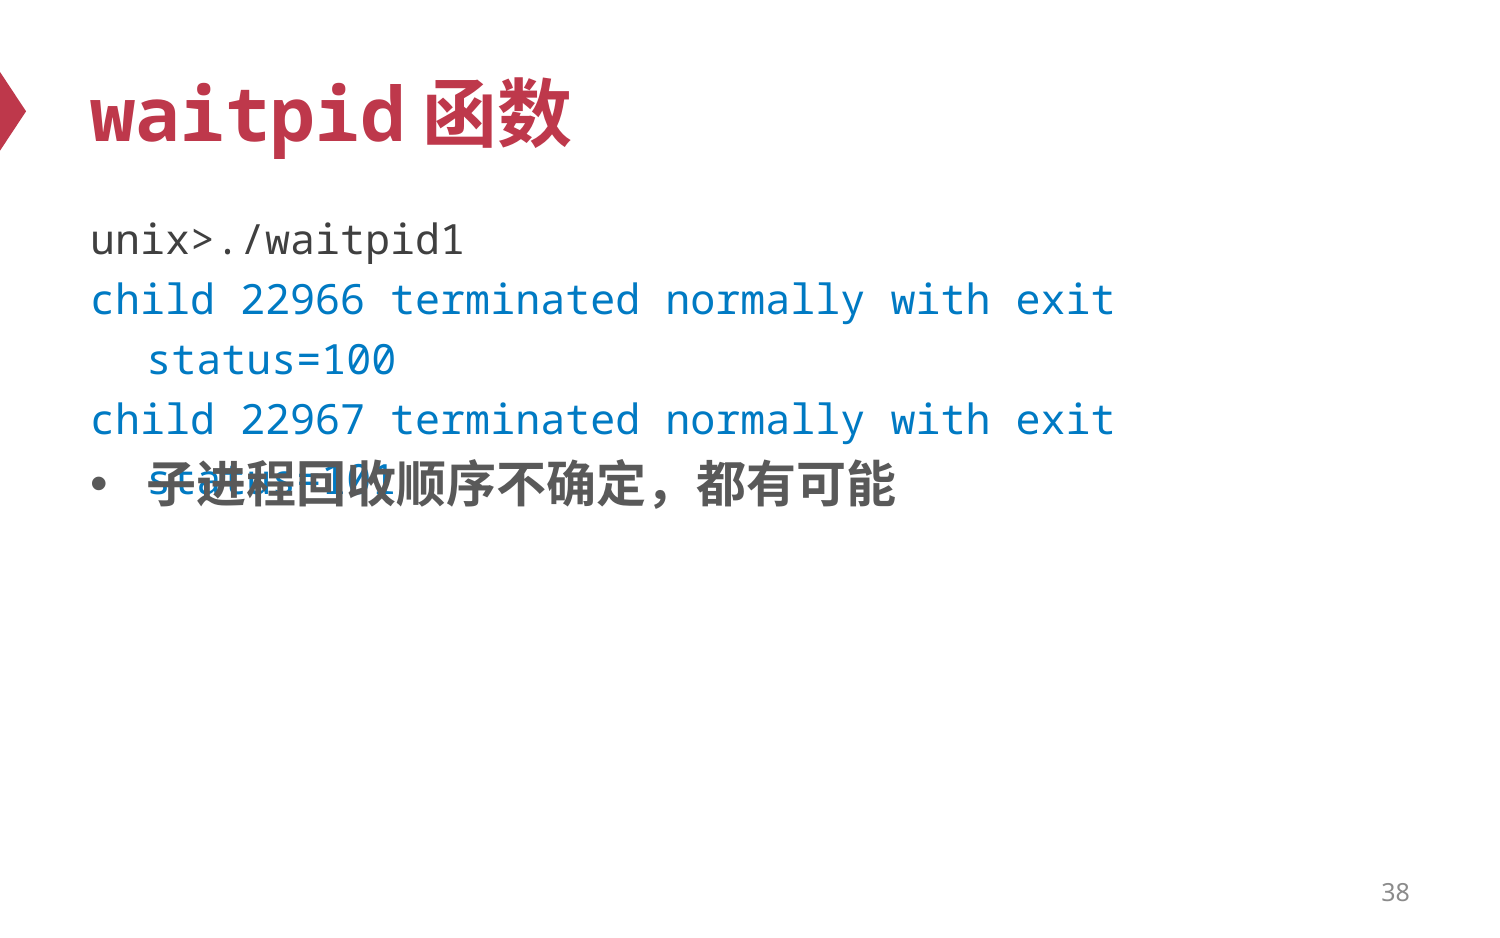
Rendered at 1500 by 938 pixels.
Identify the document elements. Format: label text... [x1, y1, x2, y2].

list 子进程回收顺序不确定，都有可能 [75, 433, 1425, 838]
slide_number 38 [1074, 868, 1425, 919]
title waitpid函数 [75, 37, 1425, 186]
text_box unix>./waitpid1 child 22966 terminated normally with exit status=100 child 22967 terminated normally with exit status=101 [74, 195, 1404, 398]
